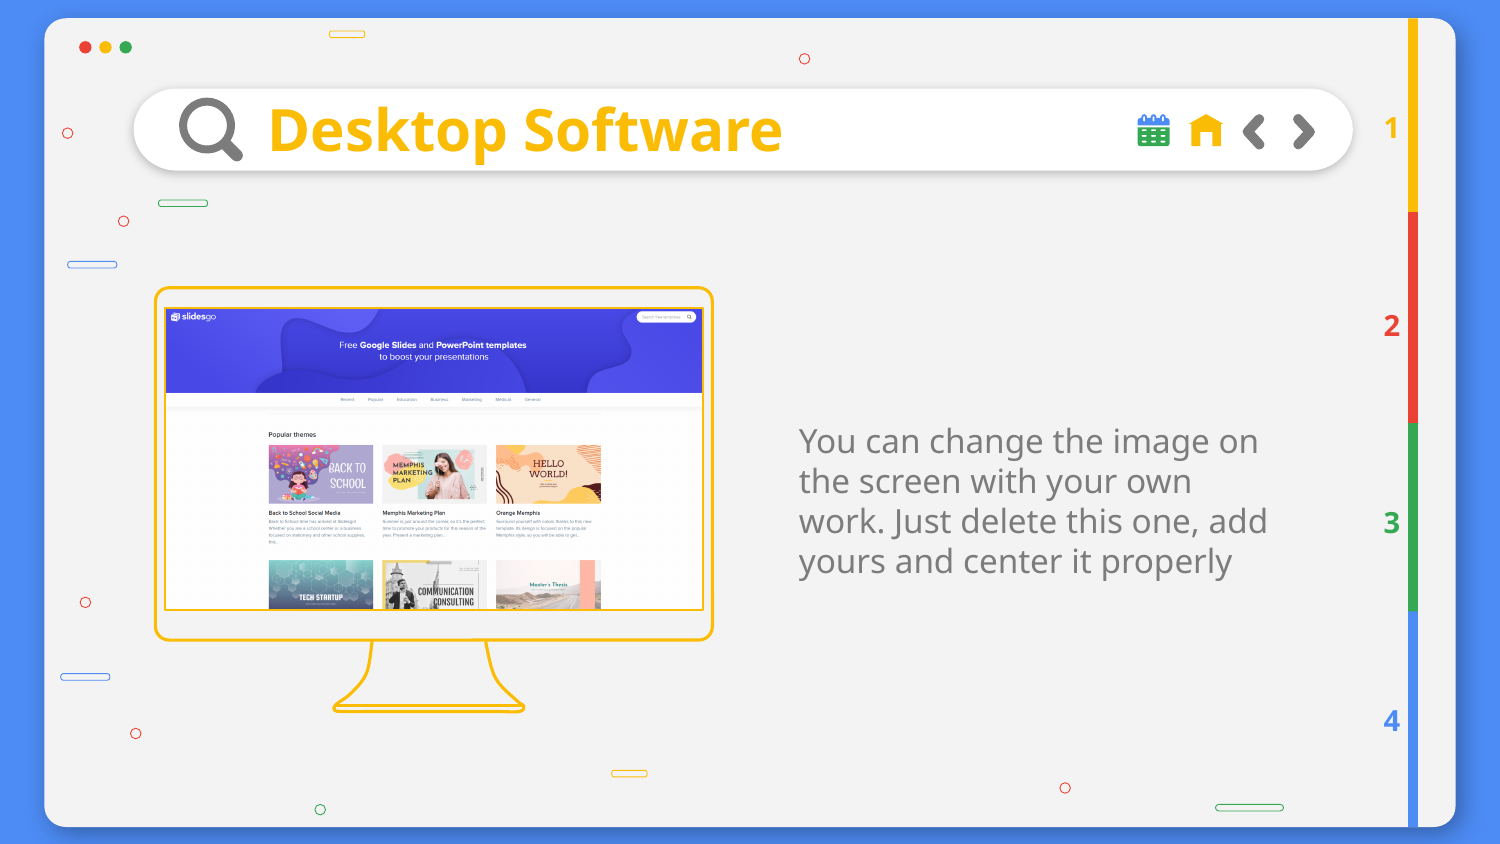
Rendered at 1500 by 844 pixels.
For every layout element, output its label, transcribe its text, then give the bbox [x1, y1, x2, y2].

text_box [1242, 114, 1265, 150]
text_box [155, 287, 713, 713]
text_box 1 [1355, 107, 1428, 147]
text_box [1408, 344, 1418, 423]
text_box [1408, 147, 1418, 212]
text_box [1408, 212, 1418, 304]
text_box 4 [1355, 699, 1428, 739]
text_box [1408, 739, 1418, 828]
text_box [1408, 611, 1418, 699]
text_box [1137, 113, 1170, 147]
text_box [1293, 114, 1315, 150]
text_box [1408, 18, 1418, 107]
title Desktop Software [252, 89, 1317, 168]
text_box [1188, 114, 1224, 147]
text_box 3 [1355, 502, 1428, 542]
text_box 2 [1355, 304, 1428, 344]
text_box [1408, 542, 1418, 611]
picture [164, 307, 704, 611]
subtitle You can change the image on the screen with your own work. Just delete this one, add yours and center it properly [783, 400, 1289, 600]
text_box [1408, 423, 1418, 502]
